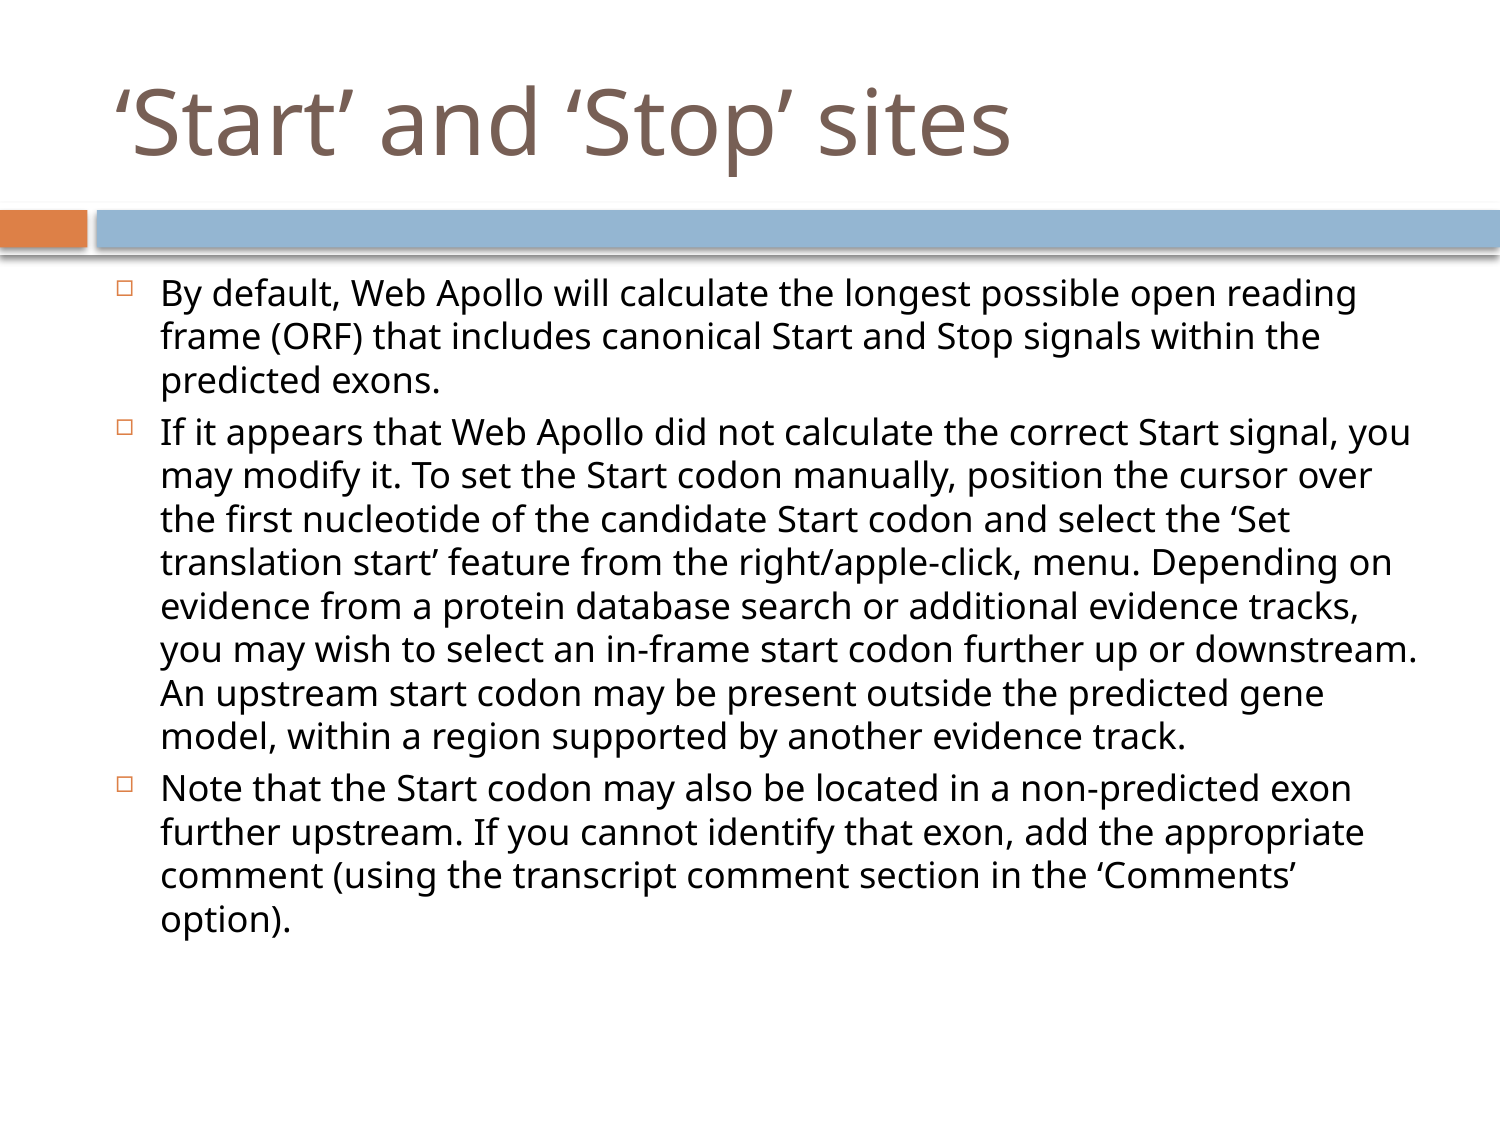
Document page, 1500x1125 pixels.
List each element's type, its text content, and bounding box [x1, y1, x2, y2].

title ‘Start’ and ‘Stop’ sites [100, 37, 1438, 200]
list By default, Web Apollo will calculate the longest possible open reading frame (ORF) that includes canonical Start and Stop signals within the predicted exons. If it appears that Web Apollo did not calculate the correct Start signal, you may modify it. To set the Start codon manually, position the cursor over the first nucleotide of the candidate Start codon and select the ‘Set translation start’ feature from the right/apple-click, menu. Depending on evidence from a protein database search or additional evidence tracks, you may wish to select an in-frame start codon further up or downstream. An upstream start codon may be present outside the predicted gene model, within a region supported by another evidence track. Note that the Start codon may also be located in a non-predicted exon further upstream. If you cannot identify that exon, add the appropriate comment (using the transcript comment section in the ‘Comments’ option). [100, 262, 1438, 1000]
